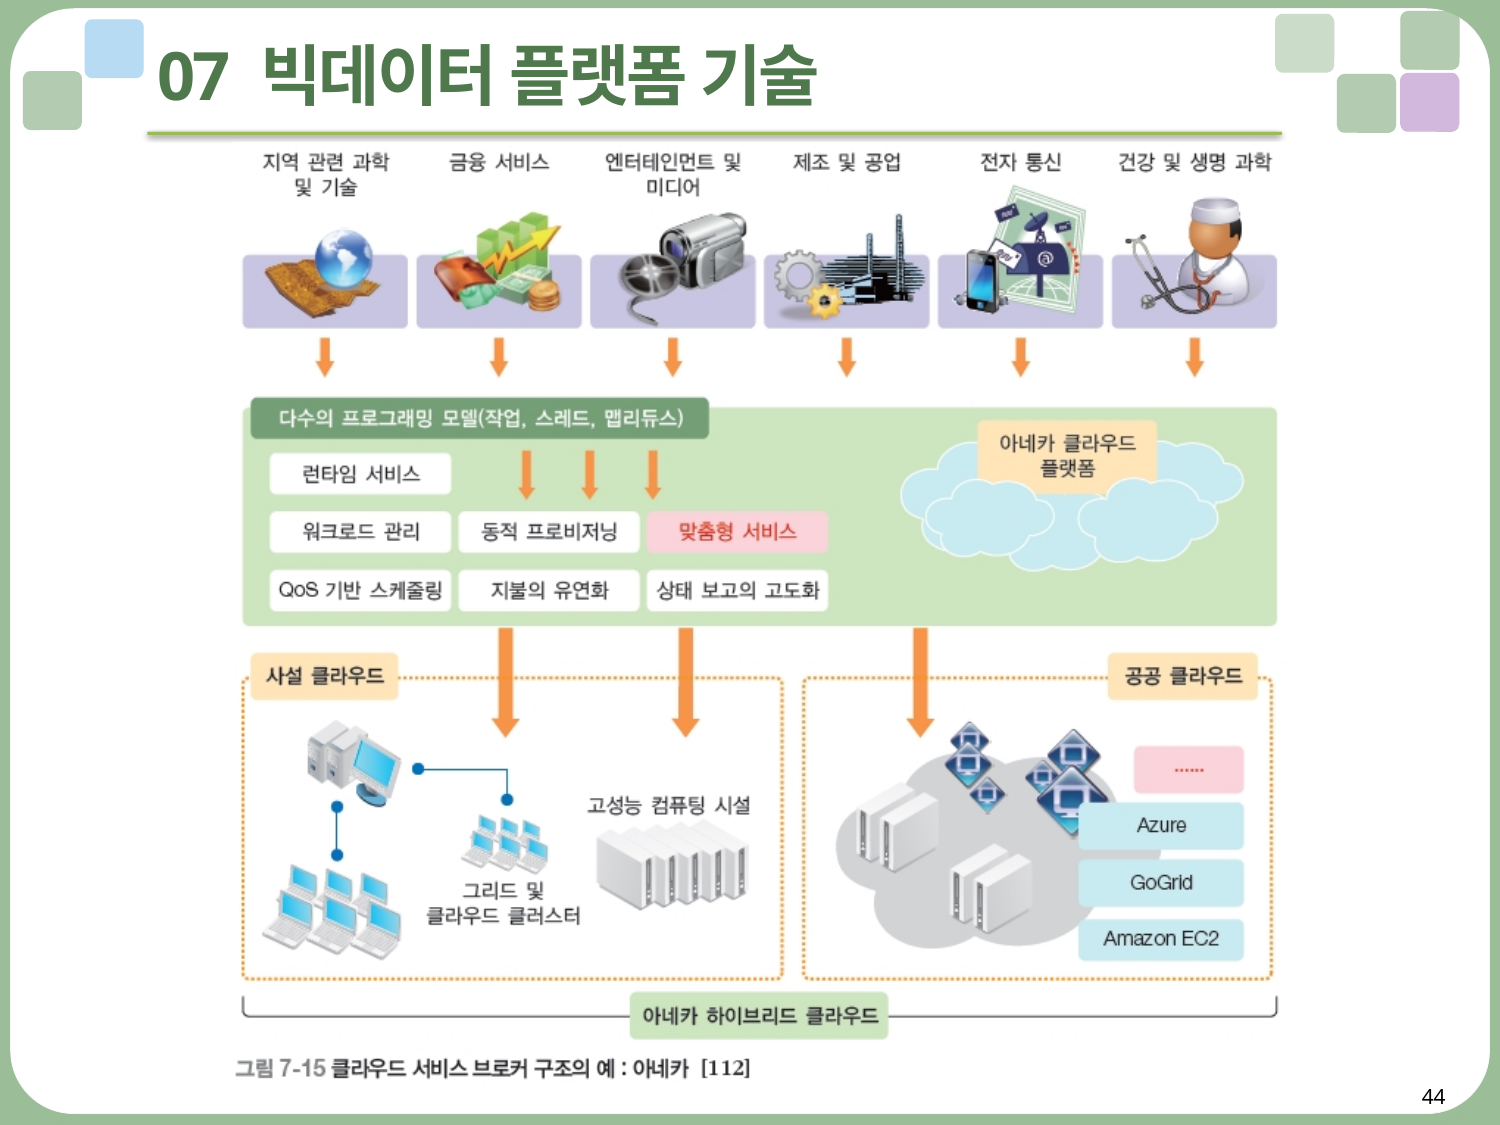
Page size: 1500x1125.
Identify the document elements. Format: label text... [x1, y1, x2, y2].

picture [0, 0, 1500, 1125]
title 07 빅데이터 플랫폼 기술 [142, 25, 1459, 123]
